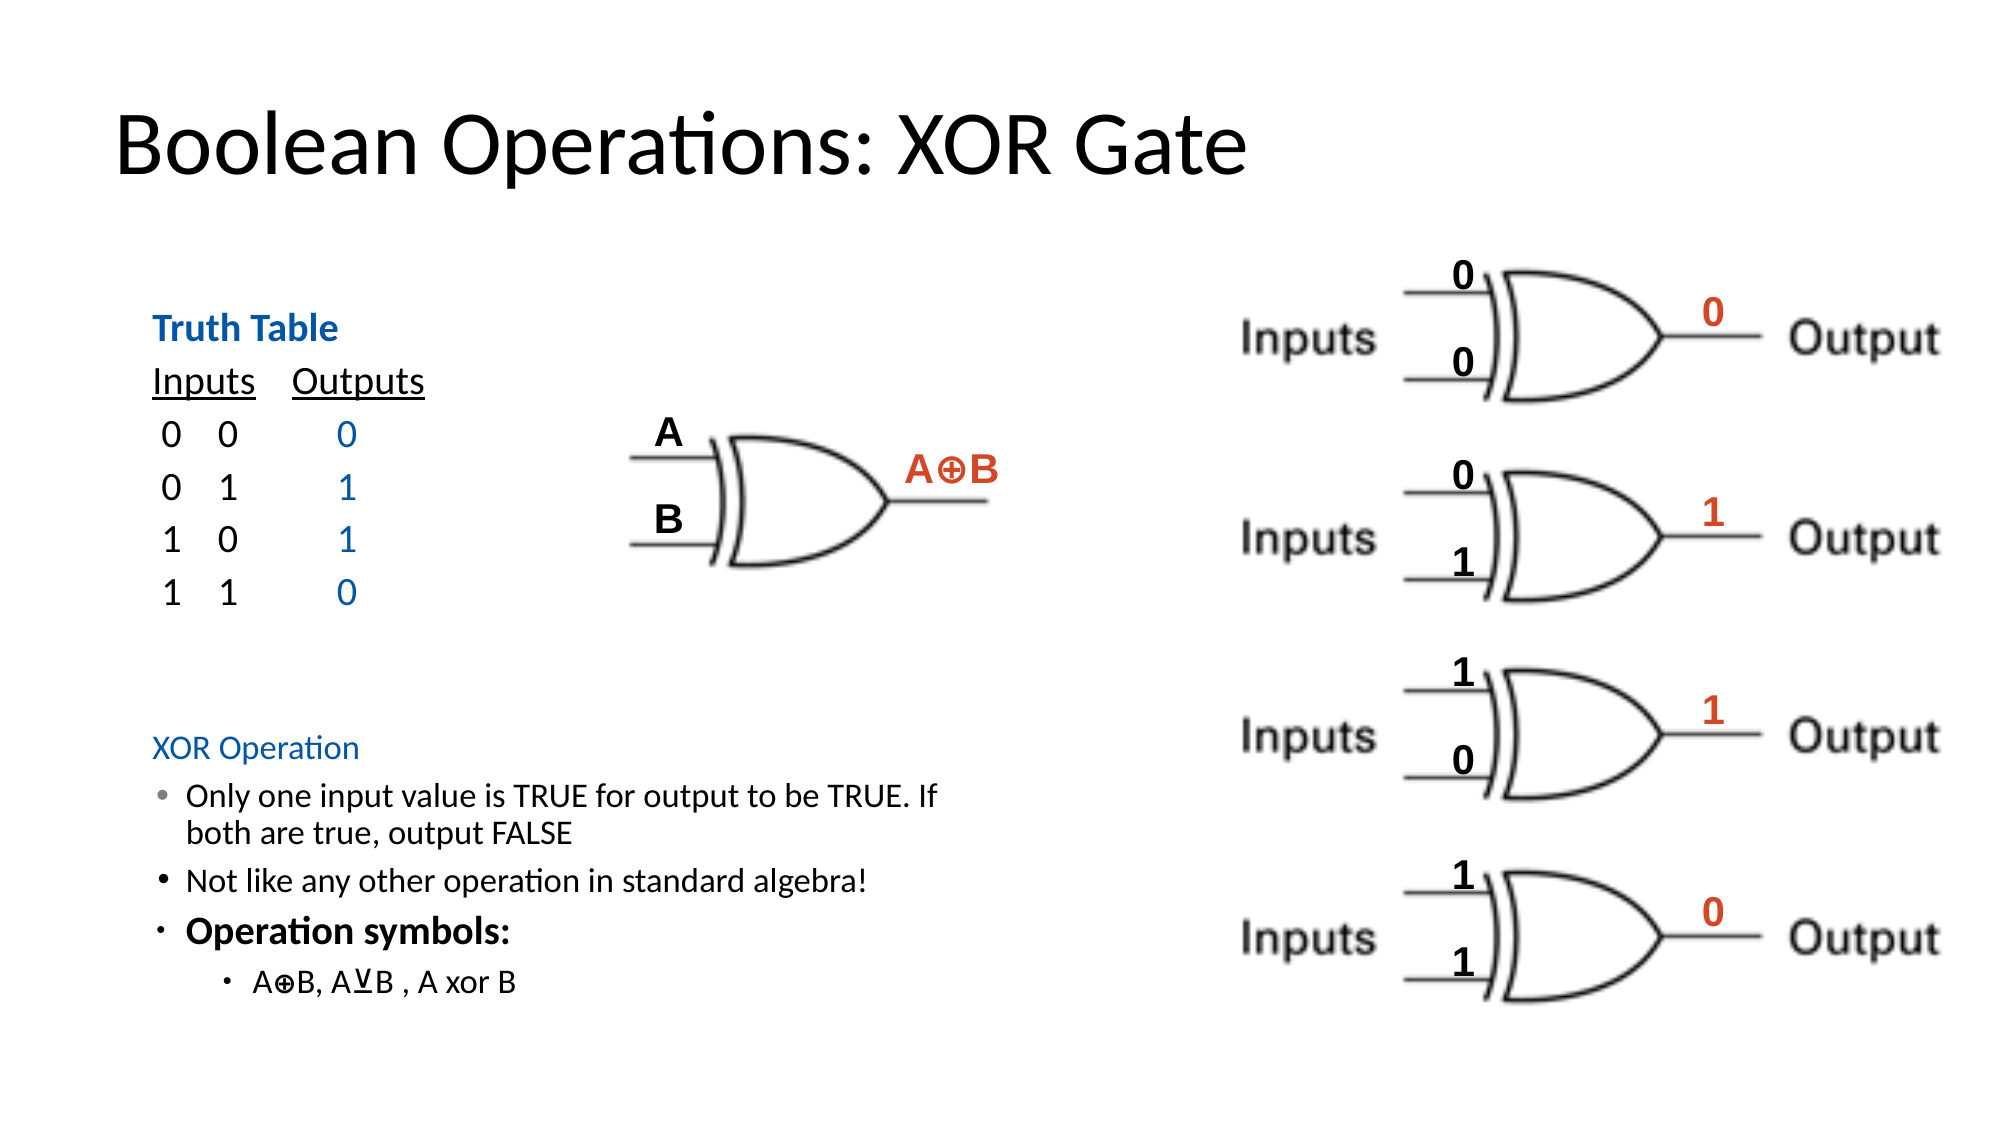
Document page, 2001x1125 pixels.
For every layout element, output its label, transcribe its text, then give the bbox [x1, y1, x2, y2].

title Boolean Operations: XOR Gate [99, 0, 1863, 202]
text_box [638, 396, 1037, 551]
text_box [1211, 239, 1963, 1044]
list Truth Table Inputs Outputs 0 0 0 0 1 1 1 0 1 1 1 0 XOR Operation Only one input value is TRUE for output to be TRUE. If both are true, output FALSE Not like any other operation in standard algebra! Operation symbols: A⊕B, A⊻B , A xor B [137, 299, 988, 1014]
picture [613, 417, 1012, 609]
